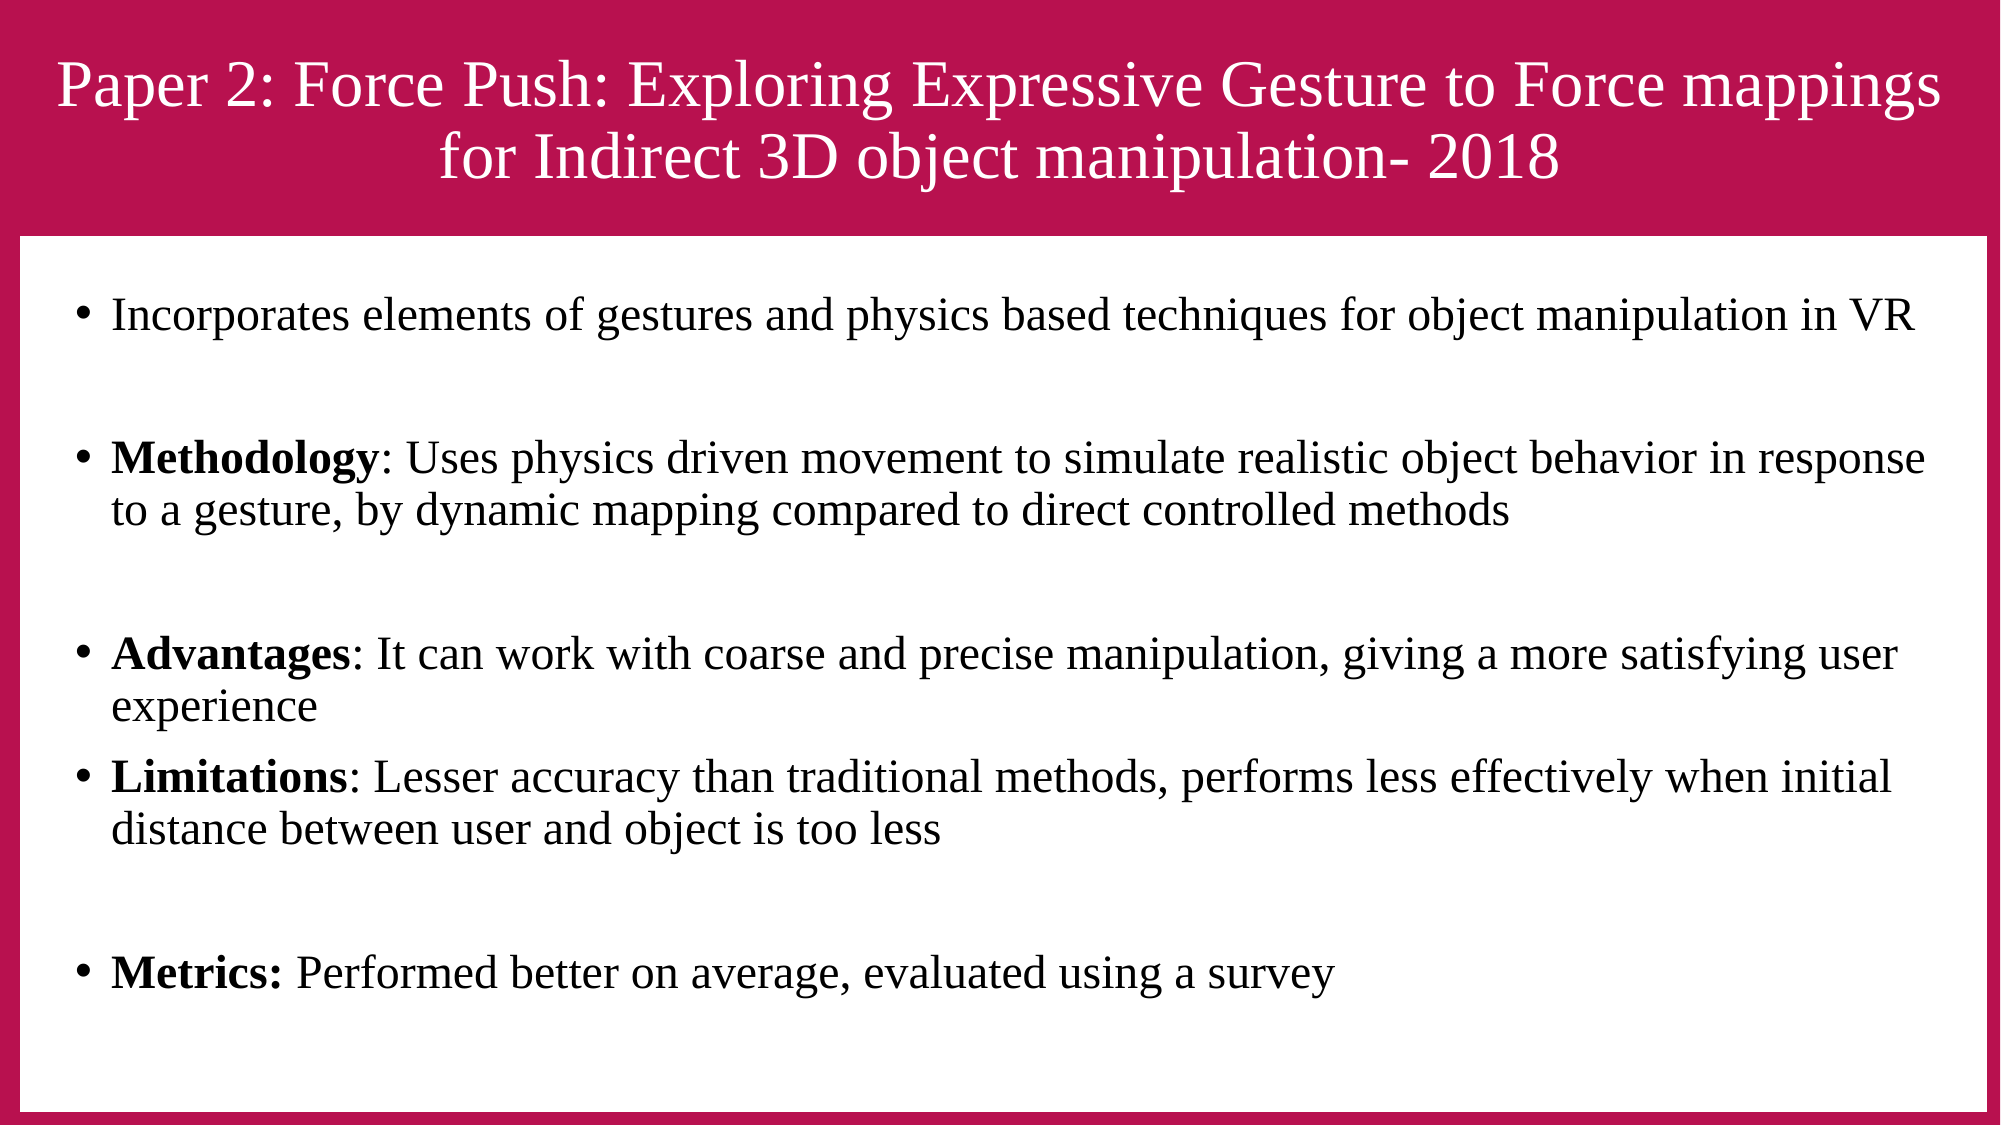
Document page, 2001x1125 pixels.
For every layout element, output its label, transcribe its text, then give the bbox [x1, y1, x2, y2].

list Incorporates elements of gestures and physics based techniques for object manipulation in VR Methodology: Uses physics driven movement to simulate realistic object behavior in response to a gesture, by dynamic mapping compared to direct controlled methods Advantages: It can work with coarse and precise manipulation, giving a more satisfying user experience Limitations: Lesser accuracy than traditional methods, performs less effectively when initial distance between user and object is too less Metrics: Performed better on average, evaluated using a survey [60, 281, 1945, 1047]
title Paper 2: Force Push: Exploring Expressive Gesture to Force mappings for Indirect 3D object manipulation- 2018 [21, 11, 1982, 230]
